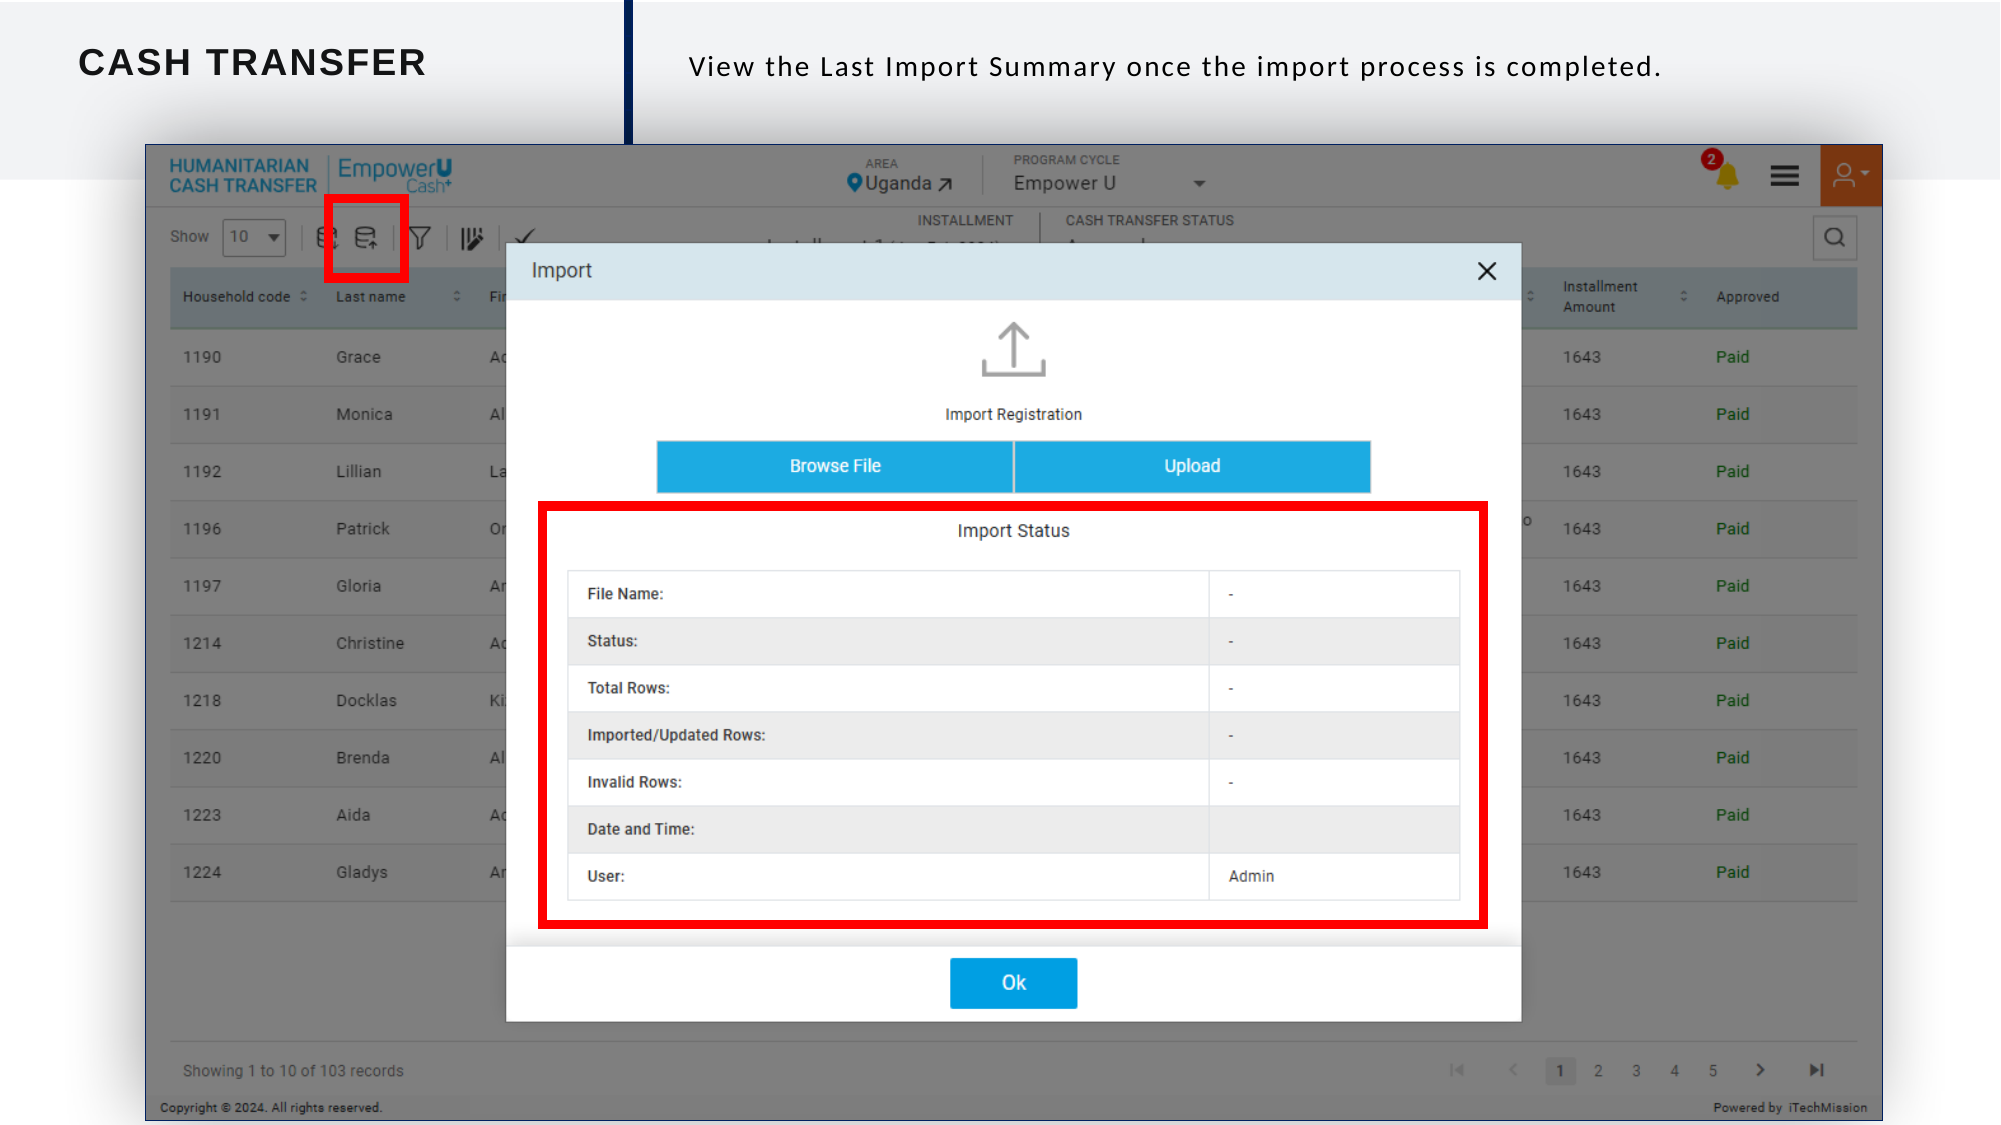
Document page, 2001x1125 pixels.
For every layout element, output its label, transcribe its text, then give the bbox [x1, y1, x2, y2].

text_box [0, 1, 624, 181]
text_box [624, 0, 633, 144]
picture [145, 144, 1884, 1121]
text_box CASH TRANSFER [63, 38, 585, 91]
text_box View the Last Import Summary once the import process is completed. [673, 40, 1883, 90]
text_box [633, 1, 2000, 181]
